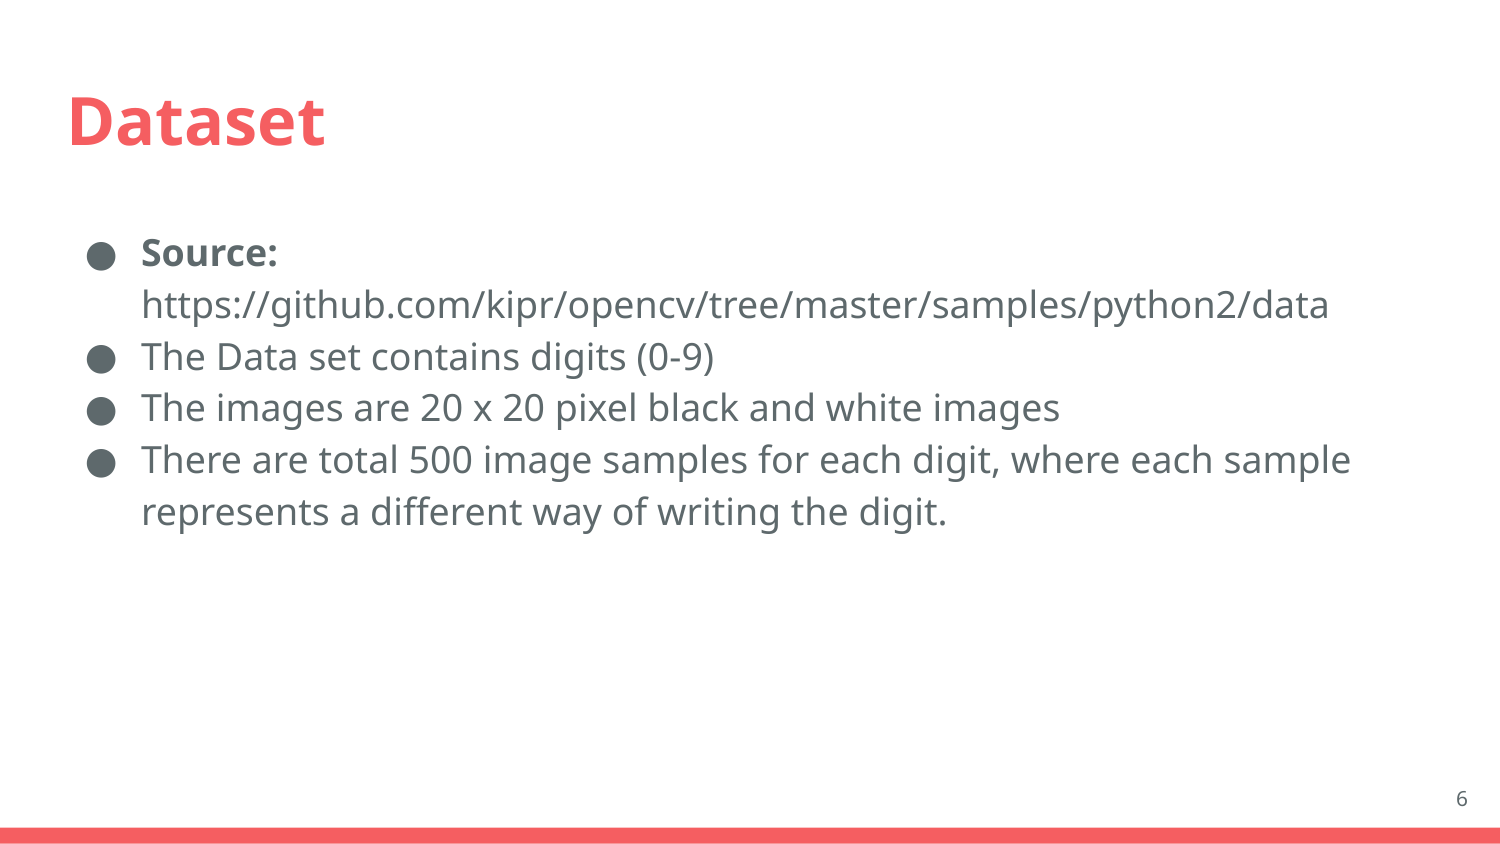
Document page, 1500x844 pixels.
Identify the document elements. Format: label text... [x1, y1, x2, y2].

slide_number 6 [1392, 767, 1483, 833]
title Dataset [51, 64, 1449, 167]
list Source: https://github.com/kipr/opencv/tree/master/samples/python2/data The Data set contains digits (0-9) The images are 20 x 20 pixel black and white images There are total 500 image samples for each digit, where each sample represents a different way of writing the digit. [51, 207, 1449, 768]
